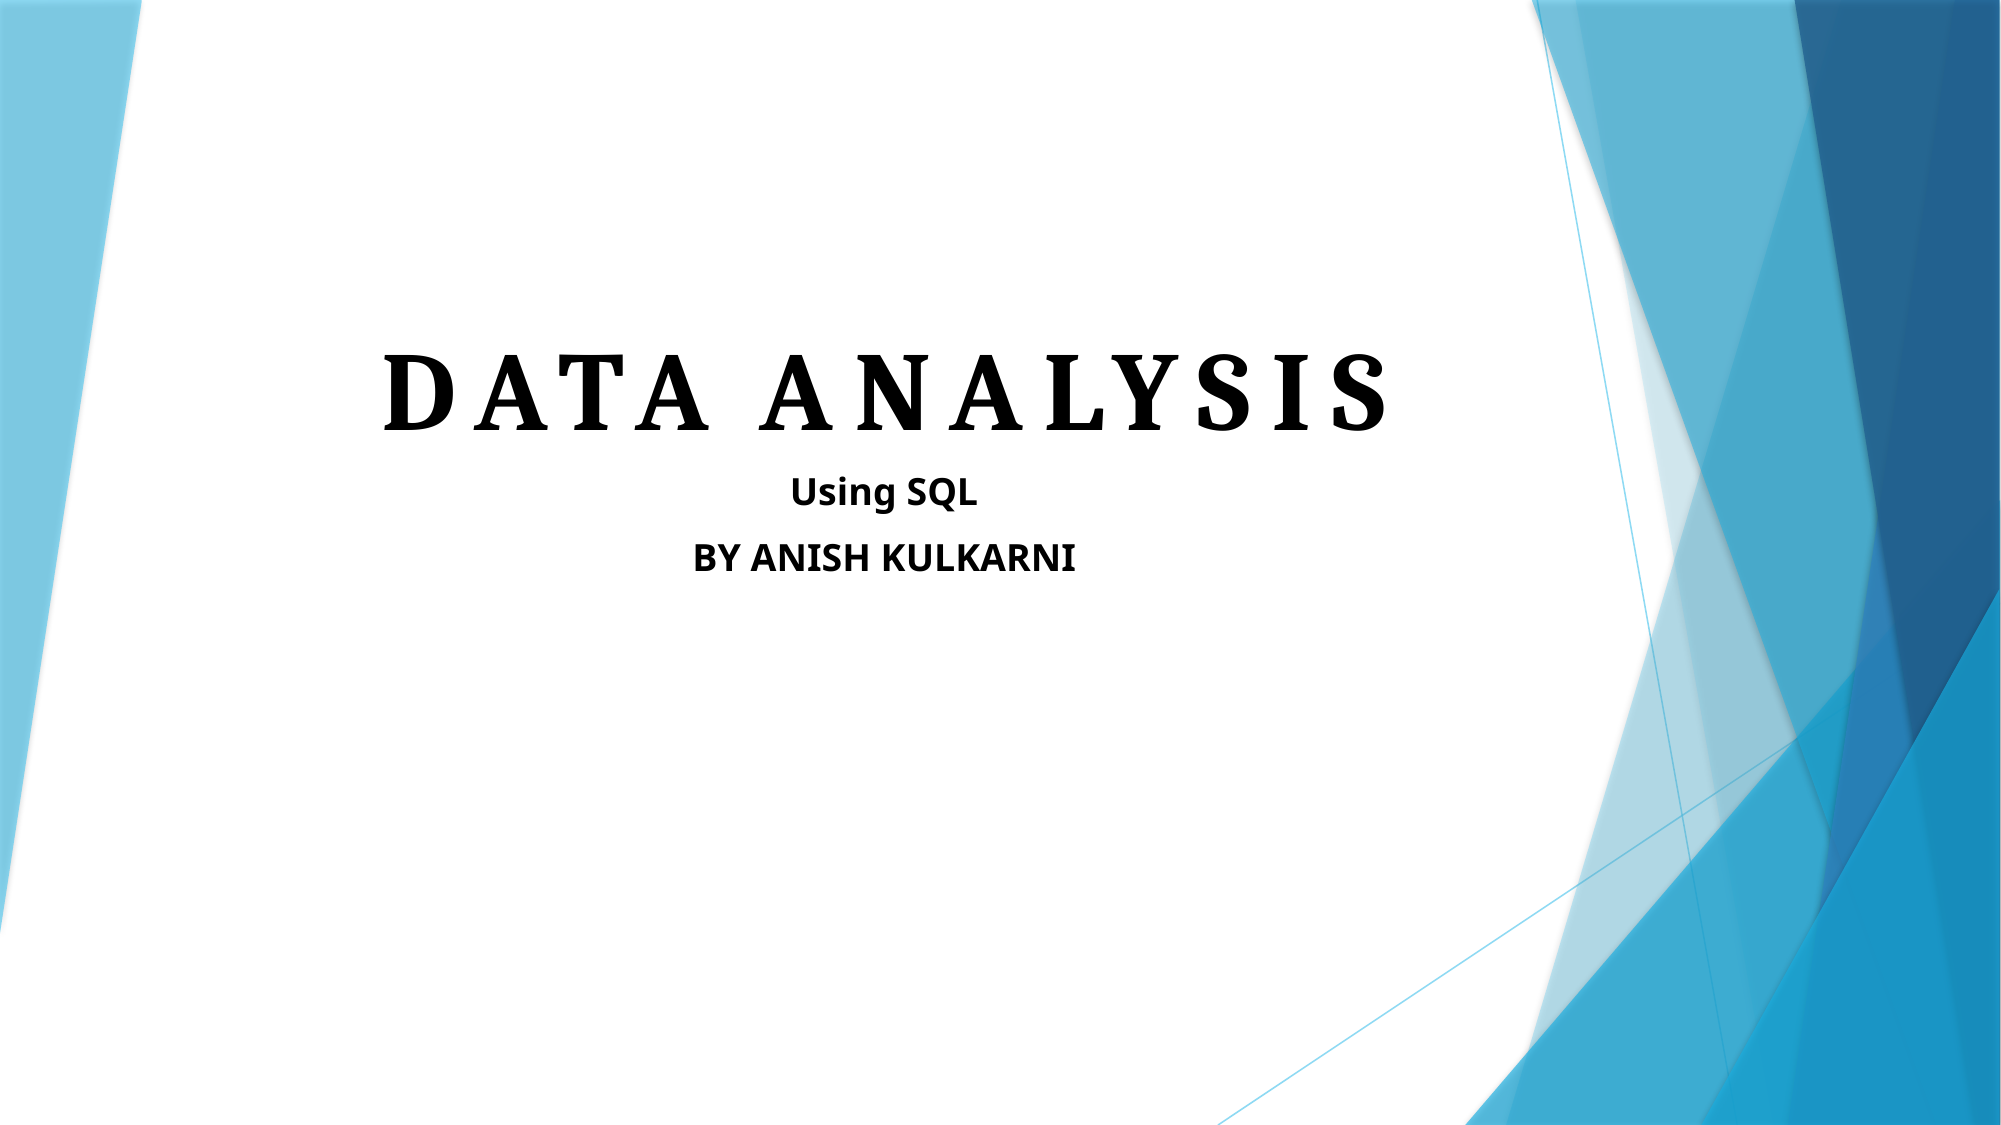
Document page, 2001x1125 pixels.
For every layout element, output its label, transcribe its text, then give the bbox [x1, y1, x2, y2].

title DATA ANALYSIS [247, 190, 1522, 460]
subtitle Using SQL BY ANISH KULKARNI [247, 460, 1522, 641]
